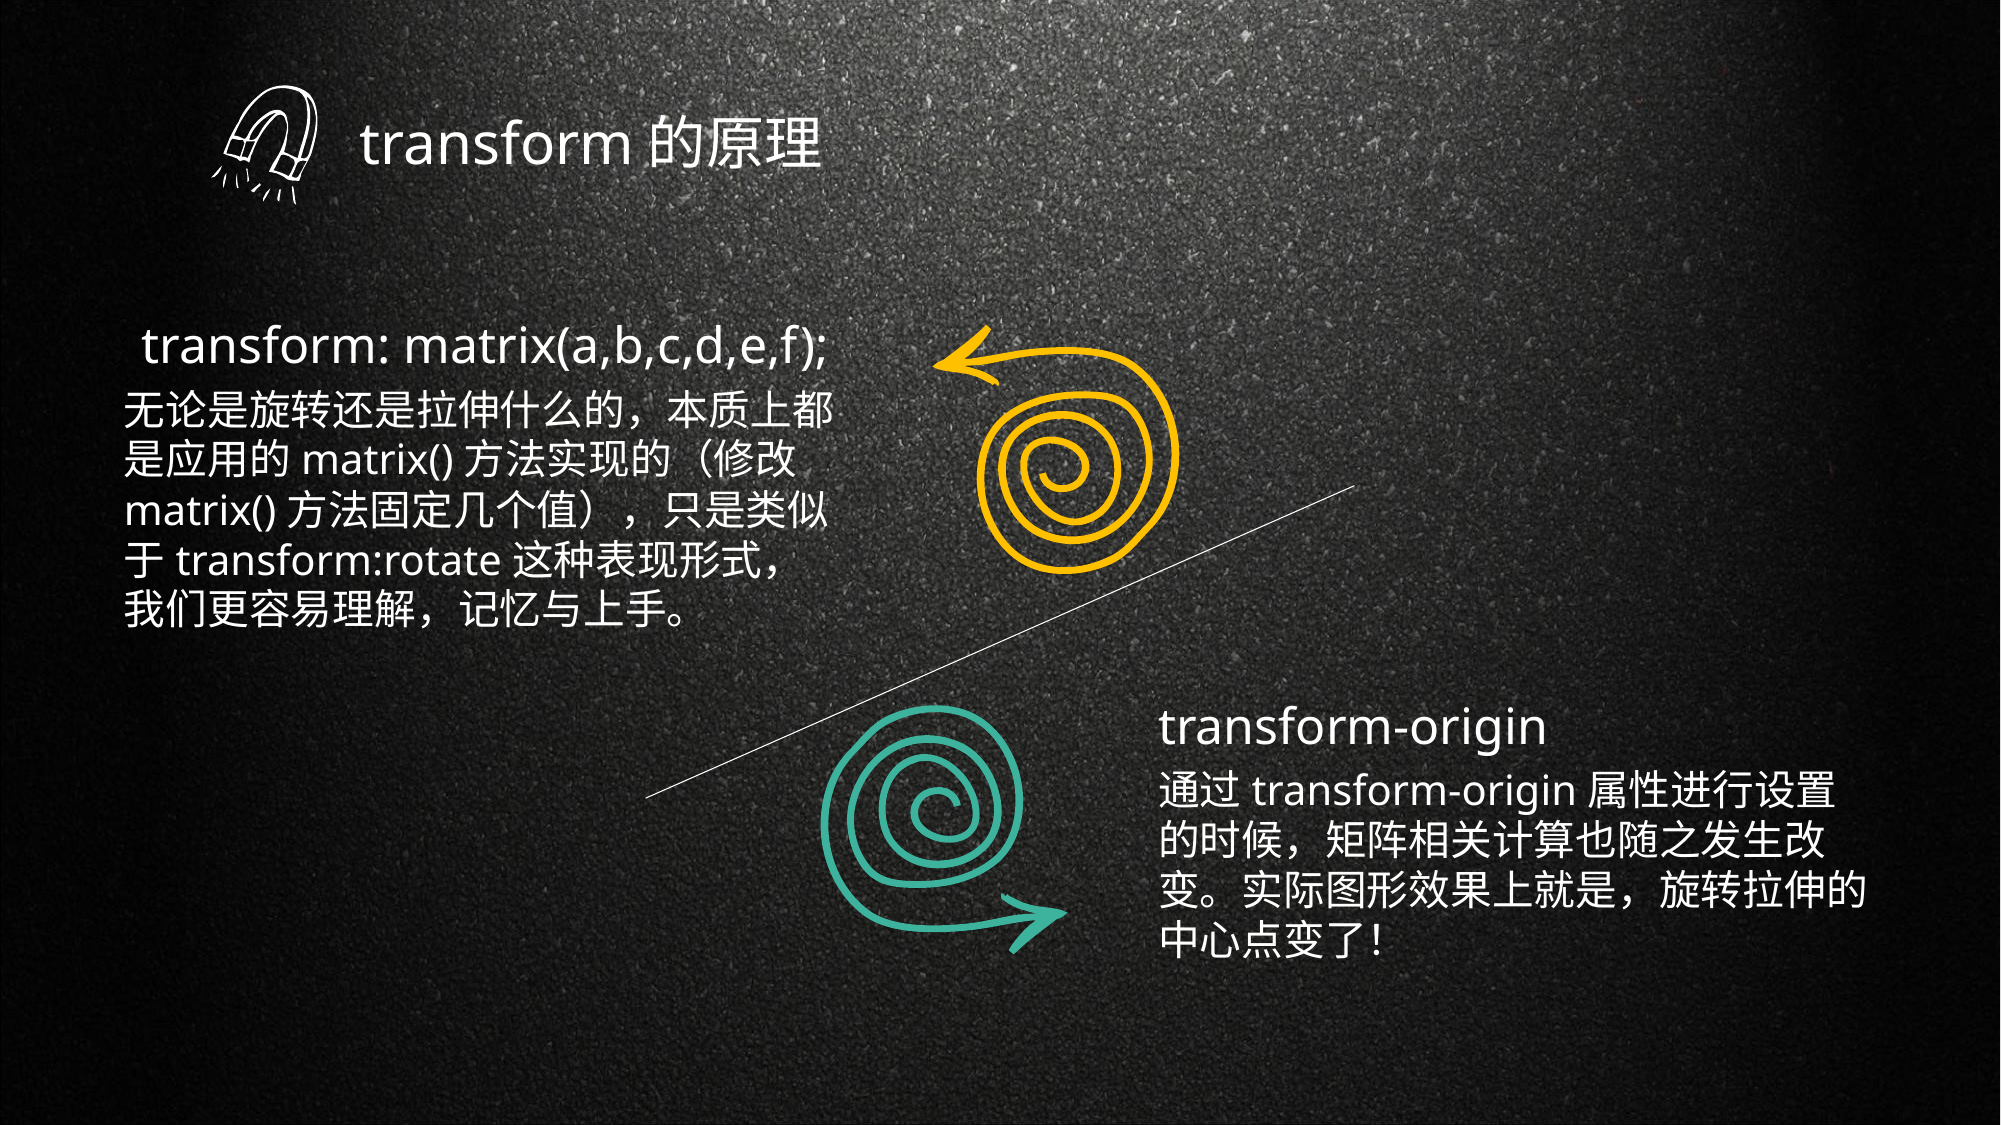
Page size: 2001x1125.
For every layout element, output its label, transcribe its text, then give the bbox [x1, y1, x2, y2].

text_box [1150, 686, 1884, 989]
text_box [820, 705, 1068, 955]
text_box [116, 305, 850, 662]
text_box [932, 324, 1180, 574]
picture [0, 0, 2001, 1125]
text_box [210, 85, 318, 205]
text_box transform的原理 [351, 98, 1185, 184]
